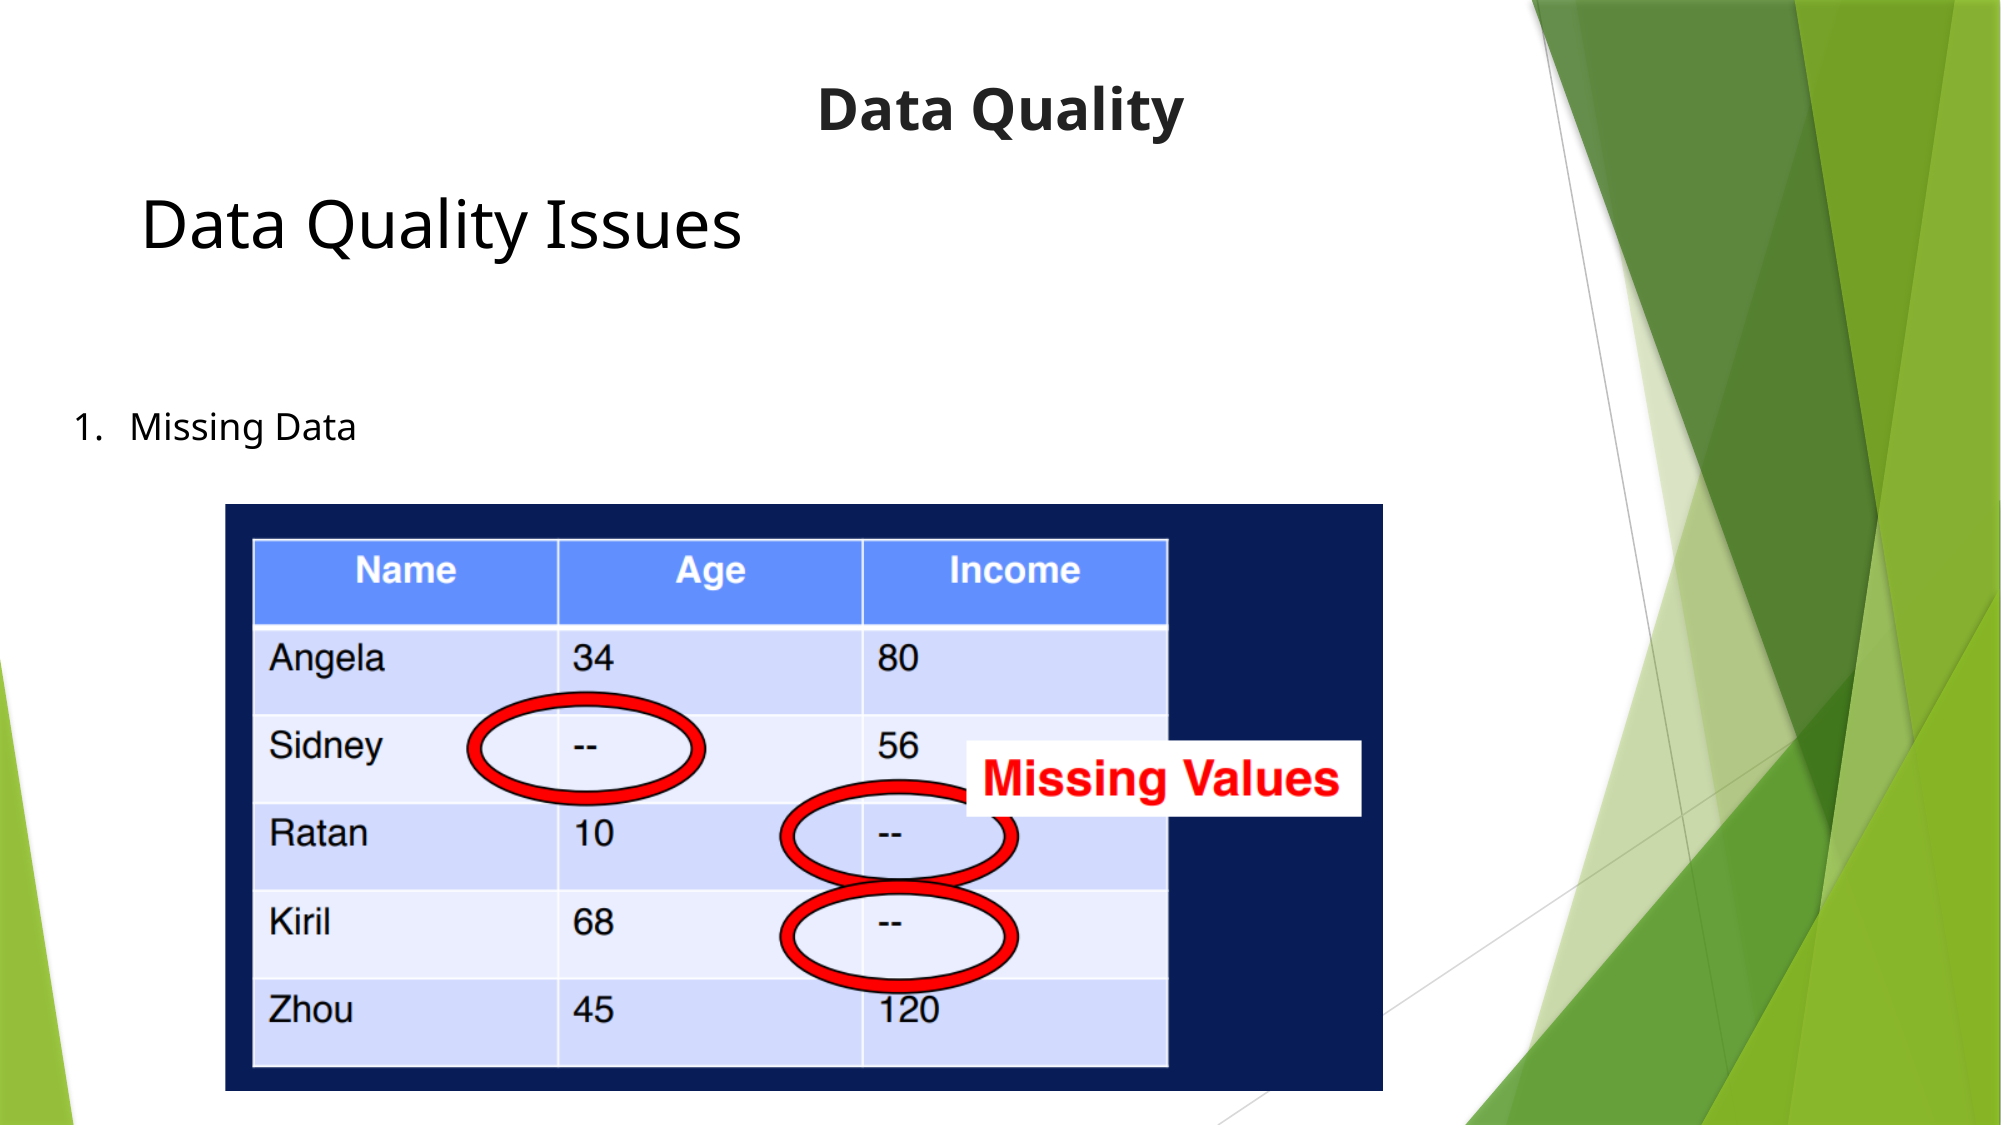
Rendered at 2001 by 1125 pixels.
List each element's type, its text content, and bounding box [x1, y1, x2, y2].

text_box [224, 503, 1384, 1091]
text_box Data Quality Issues [125, 174, 2000, 270]
table_header Missing Data [63, 390, 941, 500]
text_box Data Quality [27, 65, 1975, 150]
table_header [941, 390, 1819, 500]
